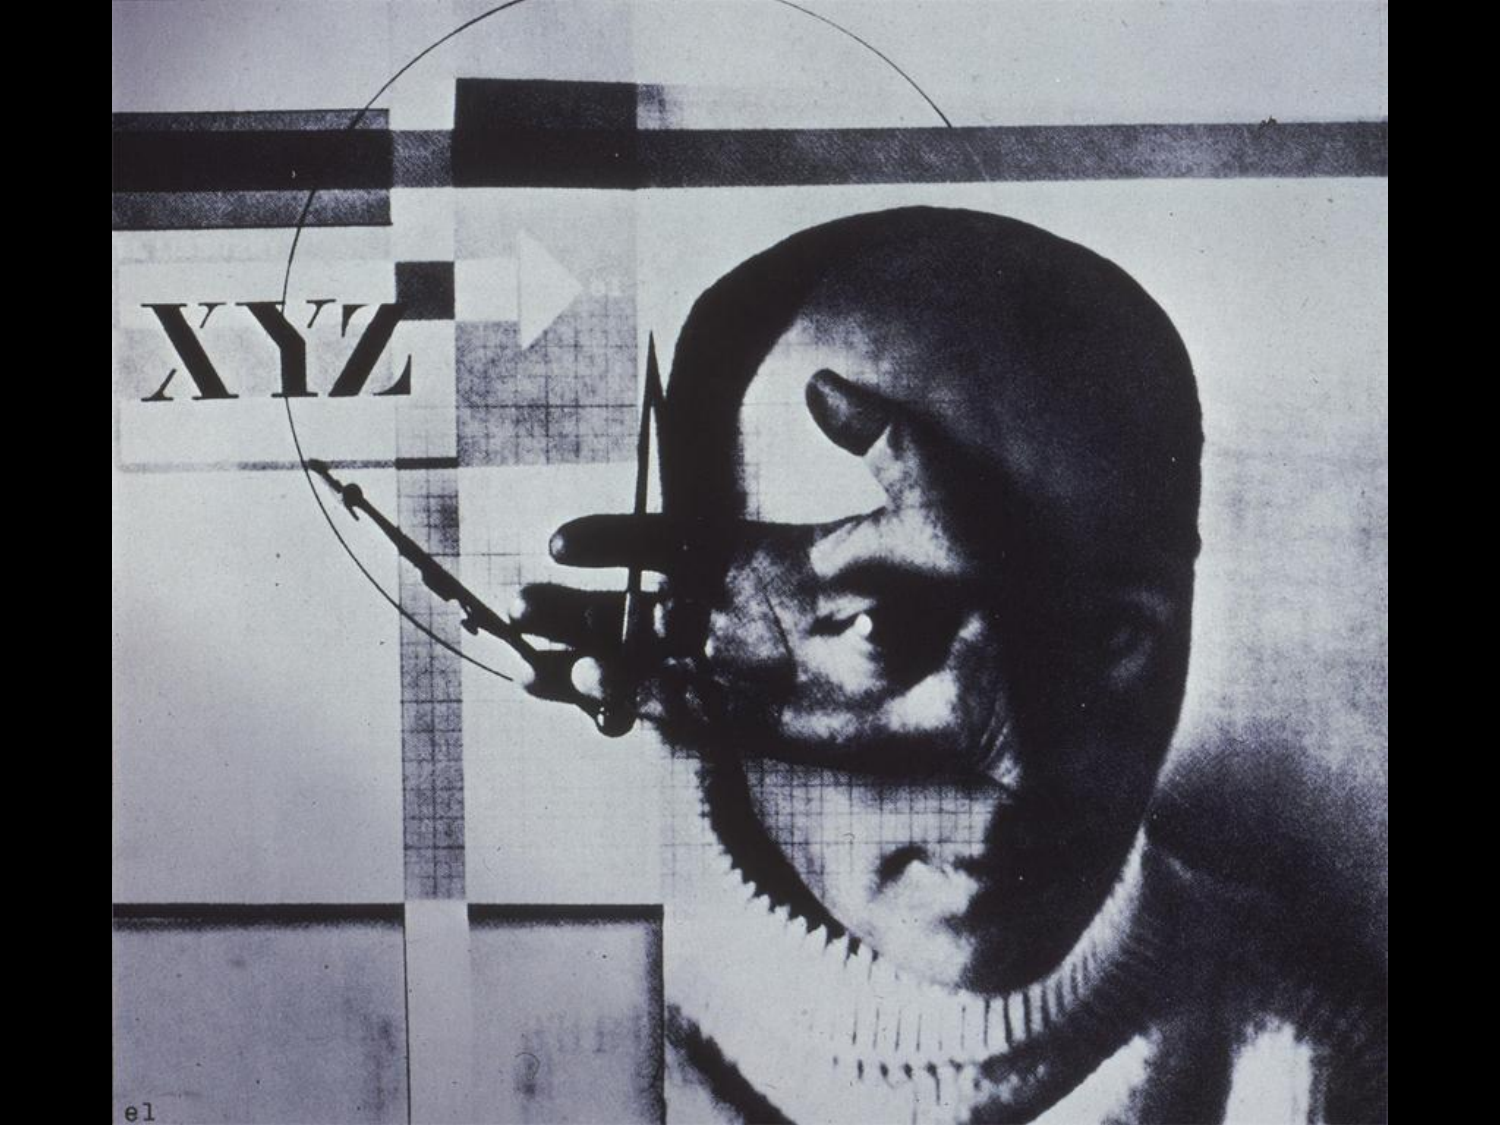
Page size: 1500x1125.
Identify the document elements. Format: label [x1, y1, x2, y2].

picture [111, 0, 1389, 1125]
